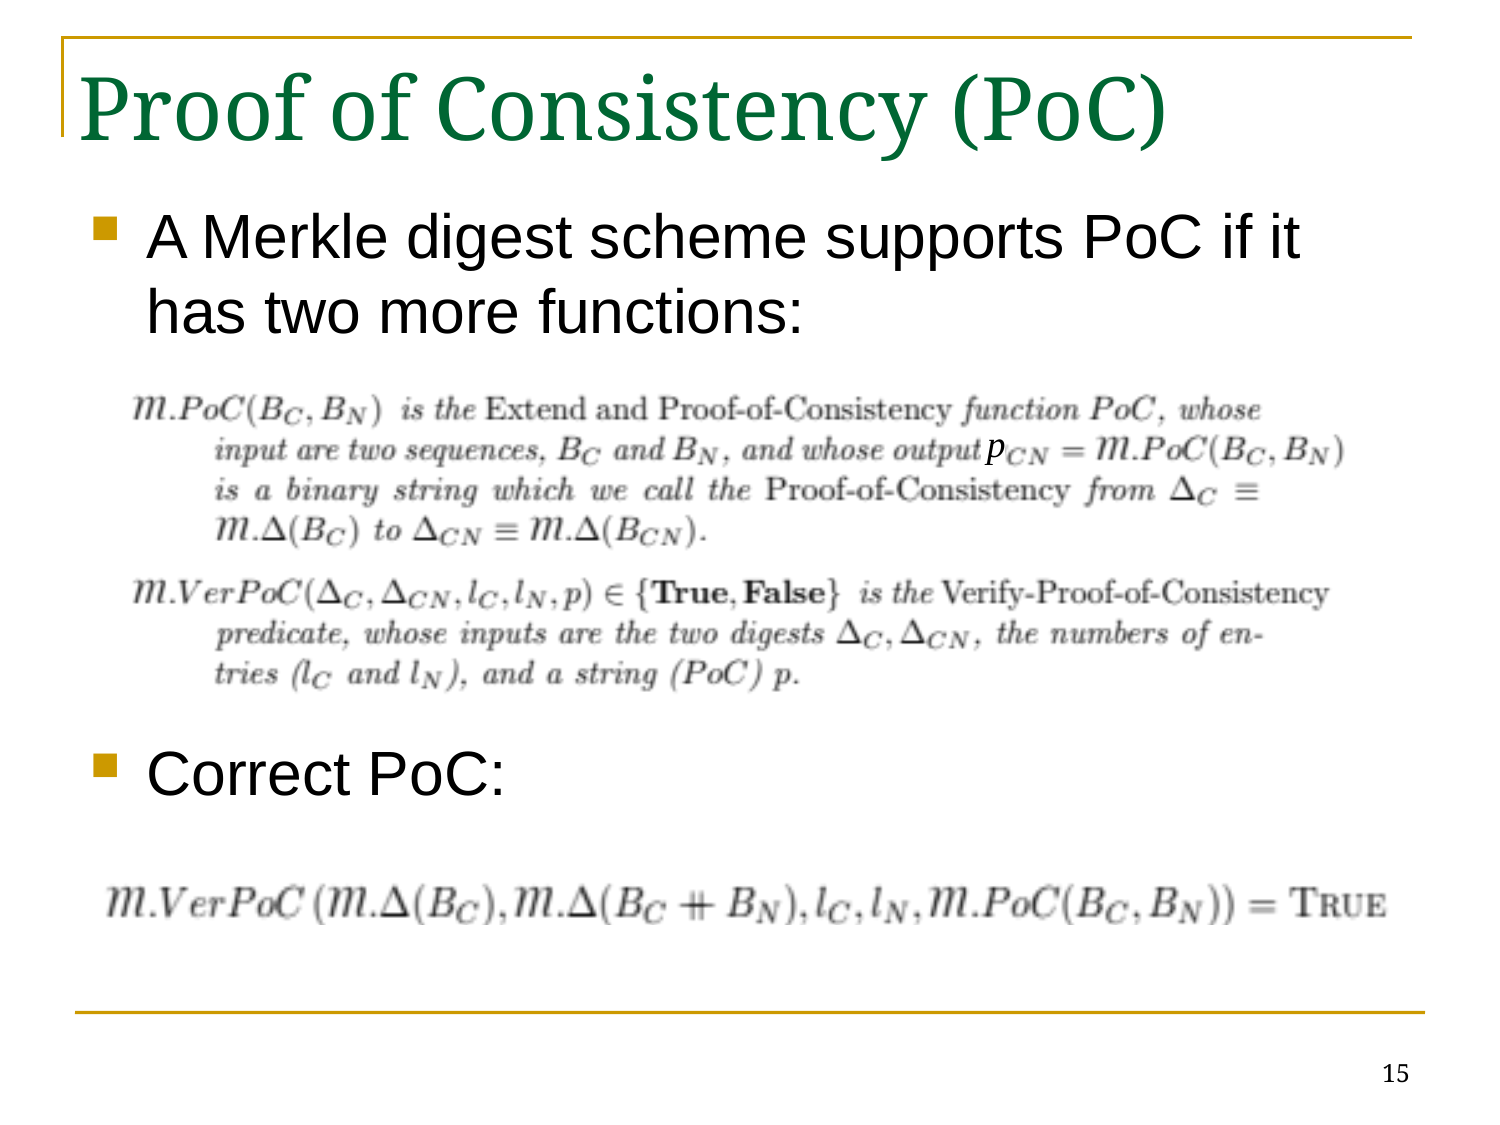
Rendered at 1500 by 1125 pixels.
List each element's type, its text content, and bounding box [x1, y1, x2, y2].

slide_number 15 [1074, 1024, 1425, 1100]
picture [104, 380, 1353, 702]
title Proof of Consistency (PoC) [63, 45, 1425, 174]
picture [96, 862, 1393, 925]
list A Merkle digest scheme supports PoC if it has two more functions: Correct PoC: [75, 188, 1425, 1006]
